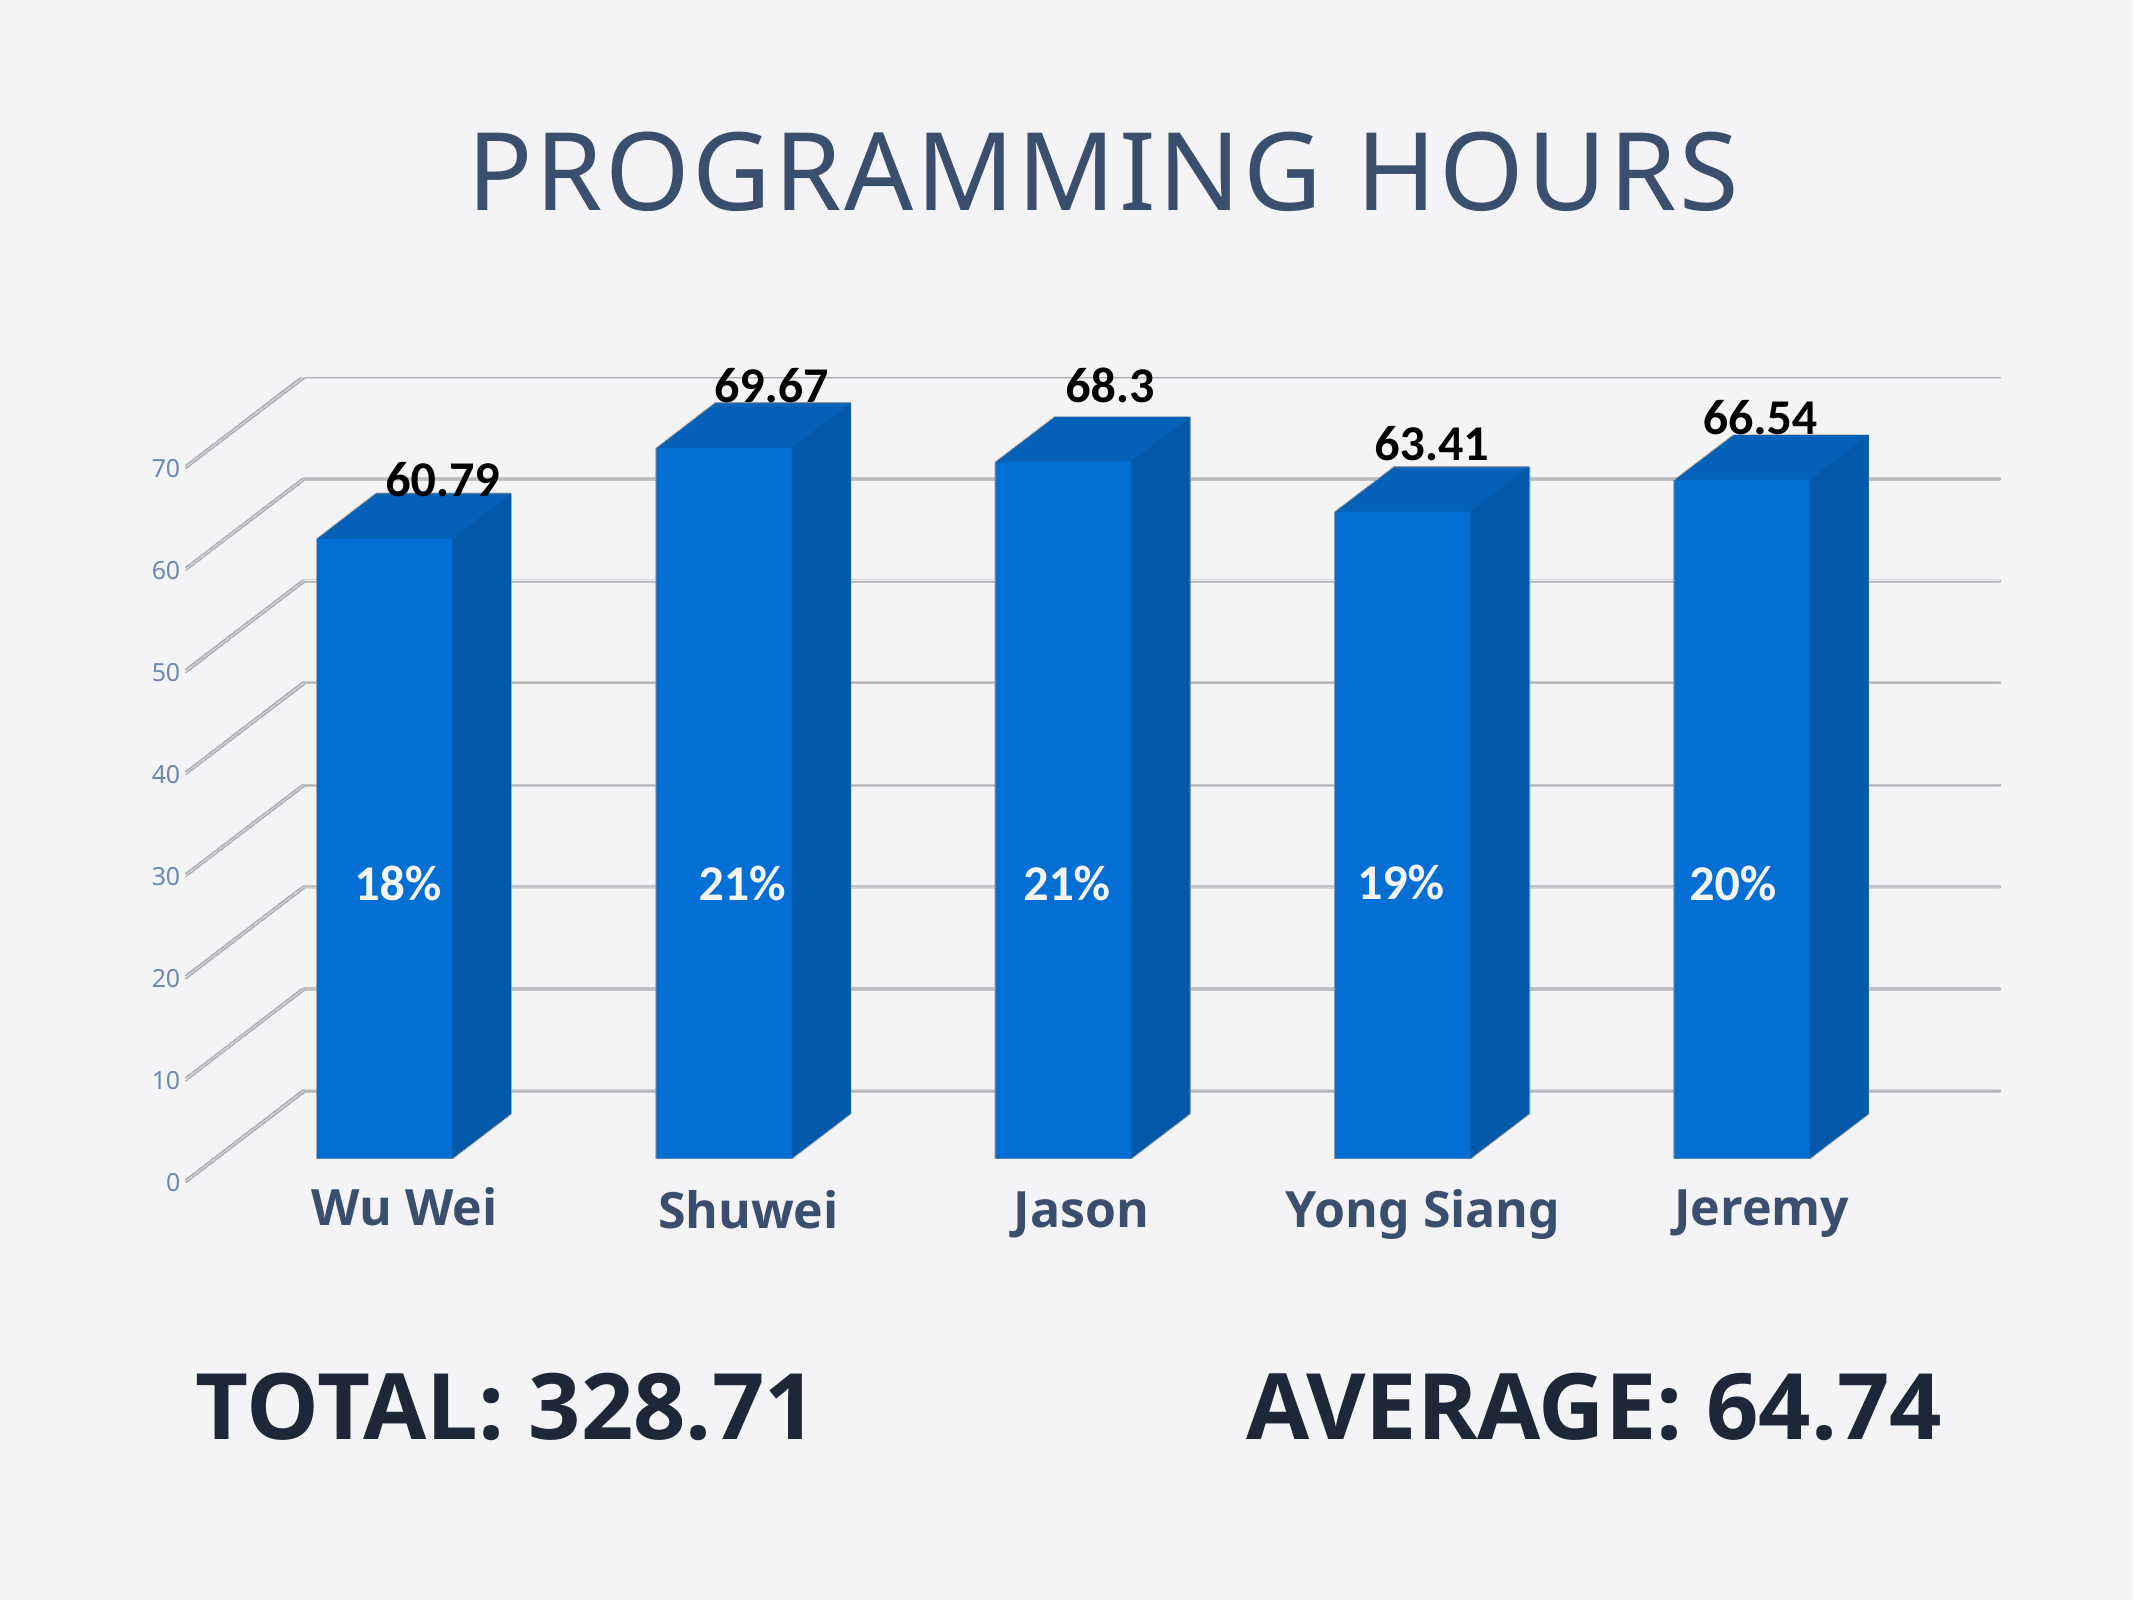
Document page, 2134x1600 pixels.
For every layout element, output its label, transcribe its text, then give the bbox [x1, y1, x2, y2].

title Programming hours [0, 99, 2134, 361]
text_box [96, 359, 2057, 1246]
text_box TOTAL: 328.71 [180, 1414, 833, 1466]
text_box AVERAGE: 64.74 [1231, 1414, 1959, 1466]
